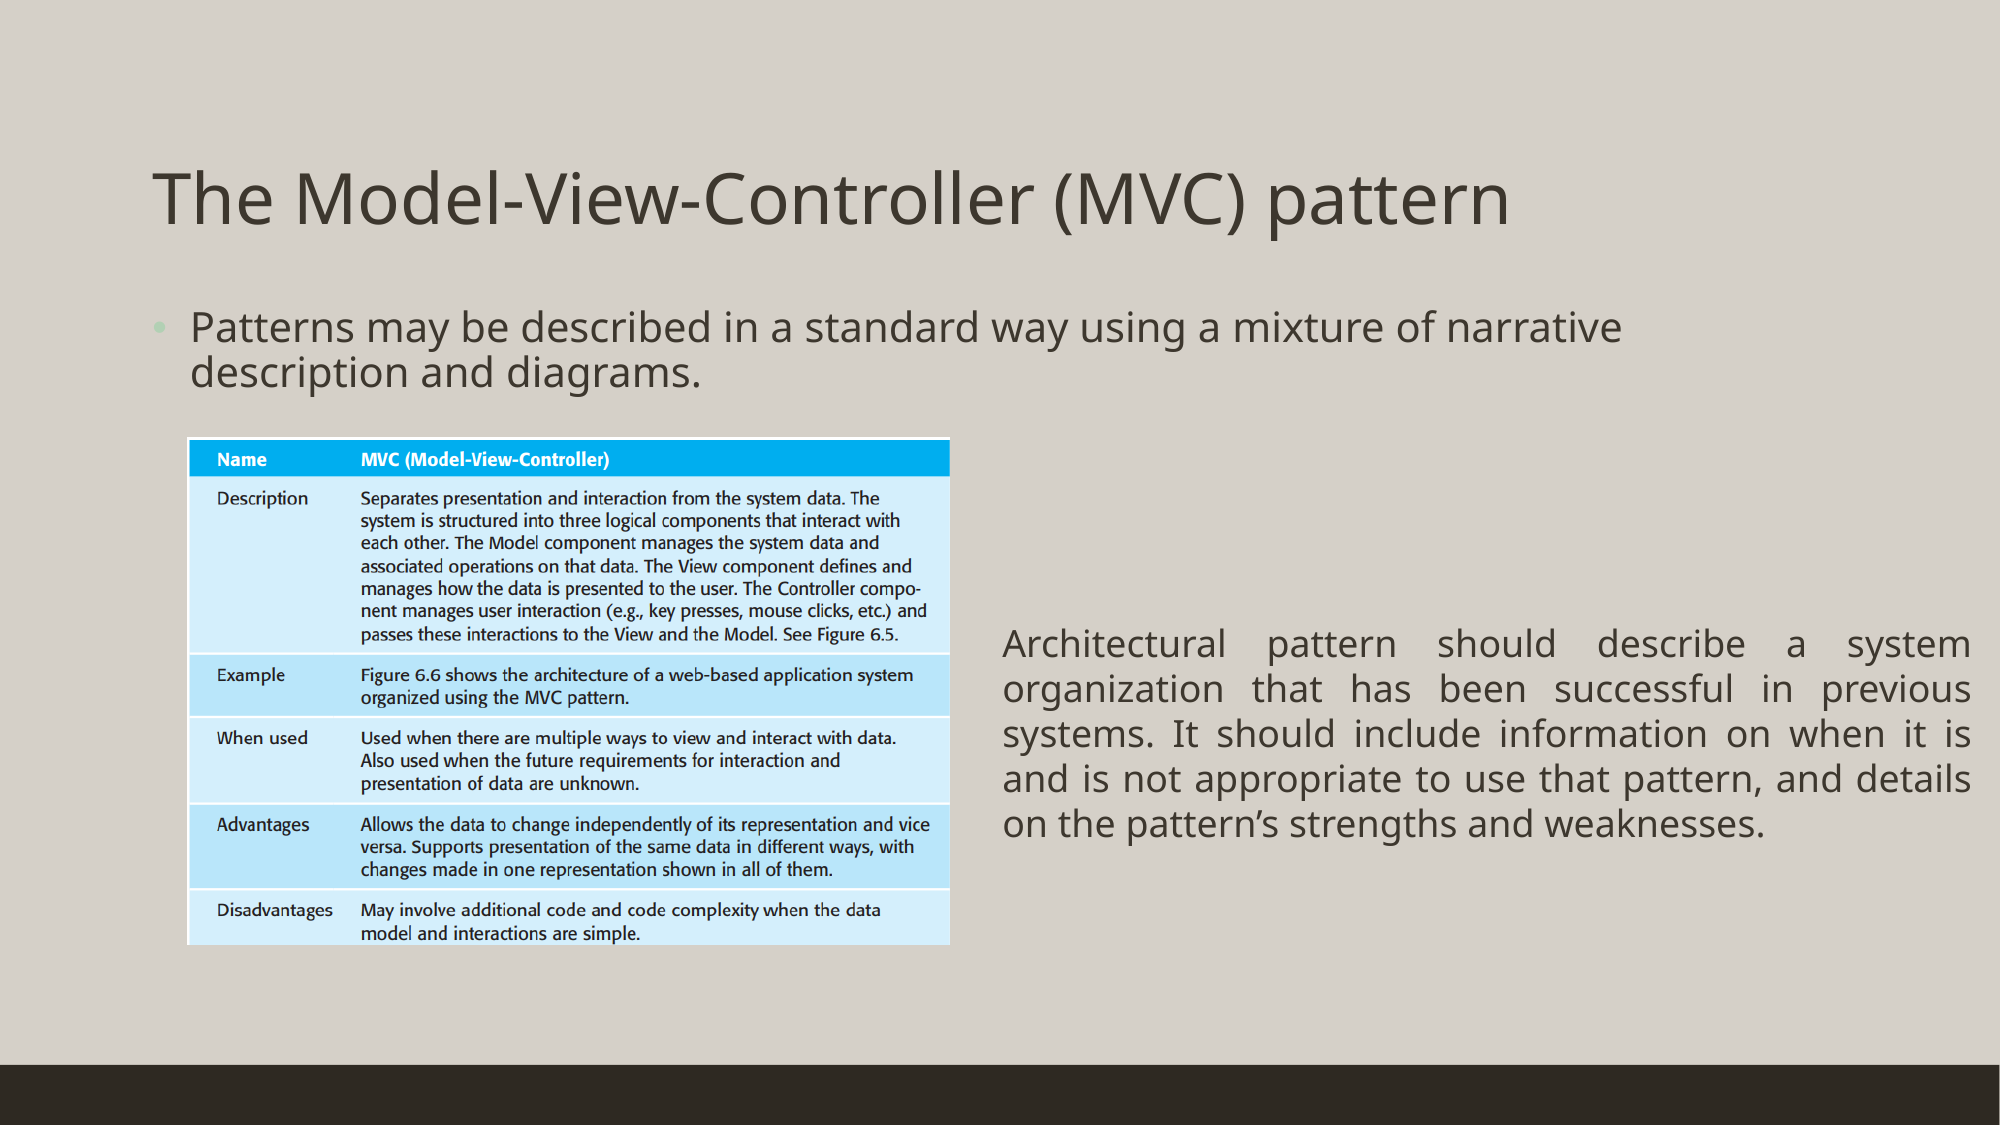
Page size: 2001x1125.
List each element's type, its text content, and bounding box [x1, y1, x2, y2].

picture [363, 453, 371, 465]
picture [243, 457, 255, 465]
picture [450, 457, 458, 466]
picture [542, 457, 550, 465]
picture [371, 453, 387, 465]
text_box Architectural pattern should describe a system organization that has been successful in previous systems. It should include information on when it is and is not appropriate to use that pattern, and details on the pattern’s strengths and weaknesses. [987, 612, 1988, 853]
picture [258, 457, 266, 465]
picture [421, 453, 426, 465]
picture [440, 452, 447, 465]
picture [499, 457, 511, 465]
title The Model-View-Controller (MVC) pattern [137, 59, 1863, 248]
picture [232, 457, 239, 465]
picture [412, 453, 421, 465]
picture [553, 454, 564, 466]
list Patterns may be described in a standard way using a mixture of narrative description and diagrams. [137, 299, 1863, 1014]
picture [219, 453, 229, 465]
picture [474, 453, 481, 465]
picture [489, 457, 497, 465]
picture [389, 453, 398, 466]
picture [520, 453, 529, 466]
picture [588, 457, 596, 465]
picture [187, 437, 950, 945]
